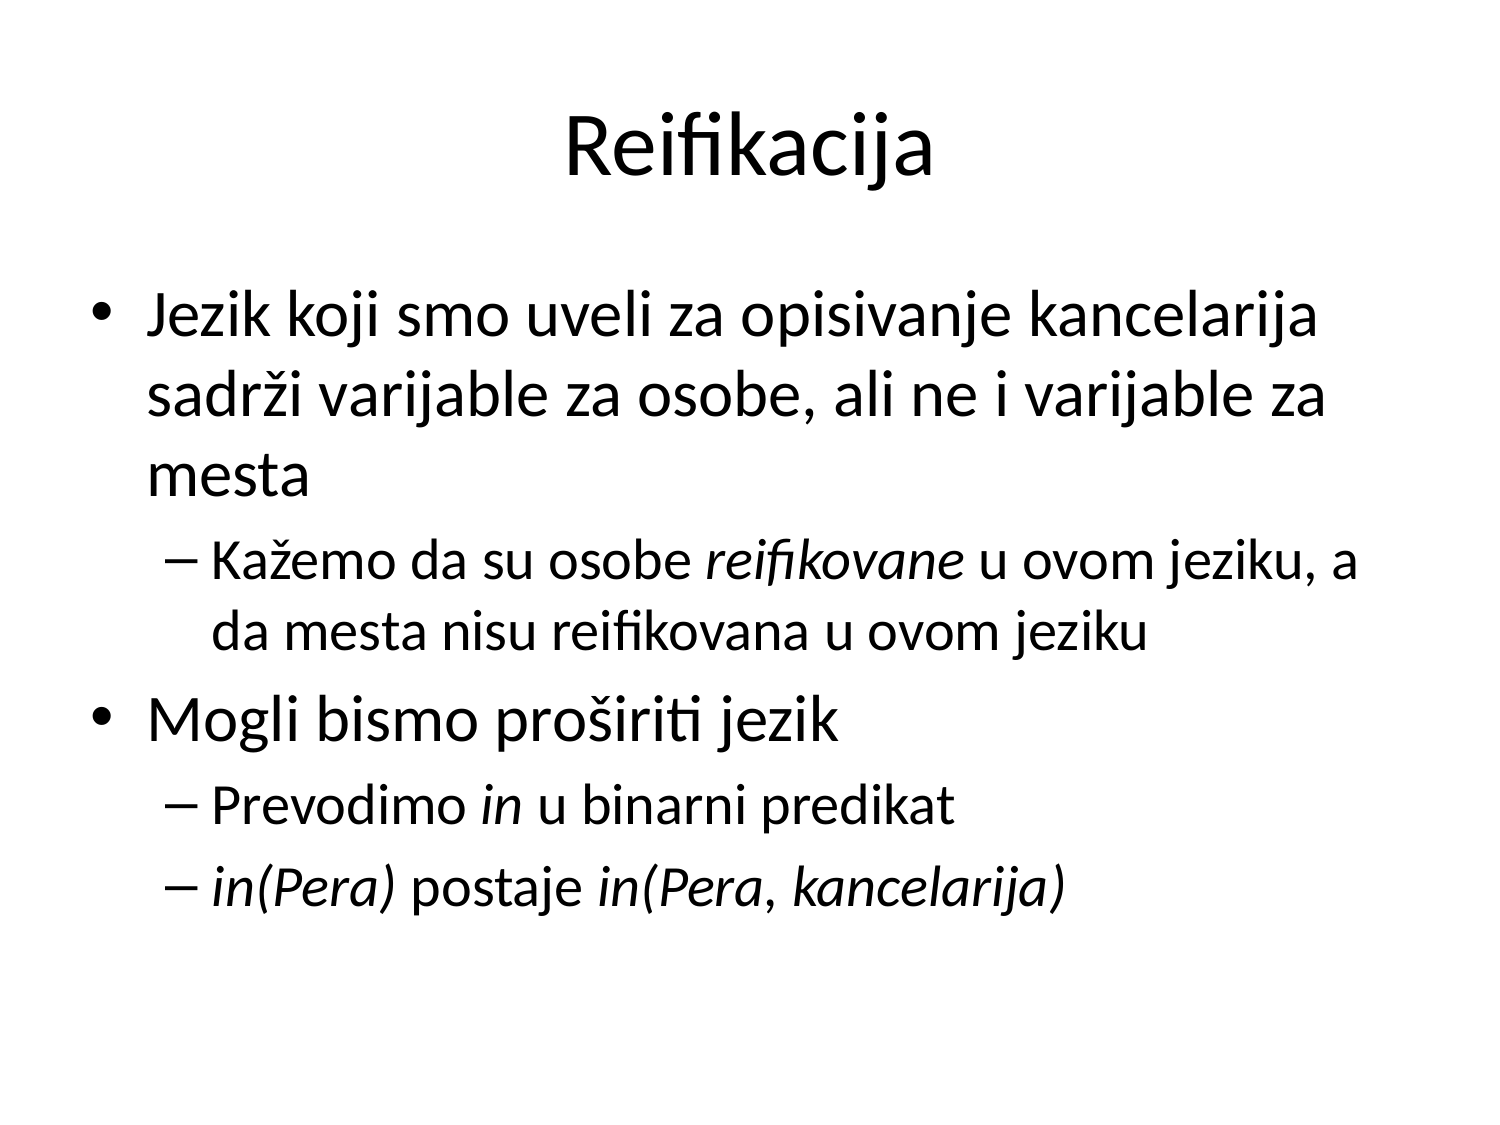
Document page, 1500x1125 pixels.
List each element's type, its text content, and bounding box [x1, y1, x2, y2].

title Reifikacija [75, 45, 1425, 233]
list Jezik koji smo uveli za opisivanje kancelarija sadrži varijable za osobe, ali ne i varijable za mesta Kažemo da su osobe reifikovane u ovom jeziku, a da mesta nisu reifikovana u ovom jeziku Mogli bismo proširiti jezik Prevodimo in u binarni predikat in(Pera) postaje in(Pera, kancelarija) [75, 262, 1425, 1005]
